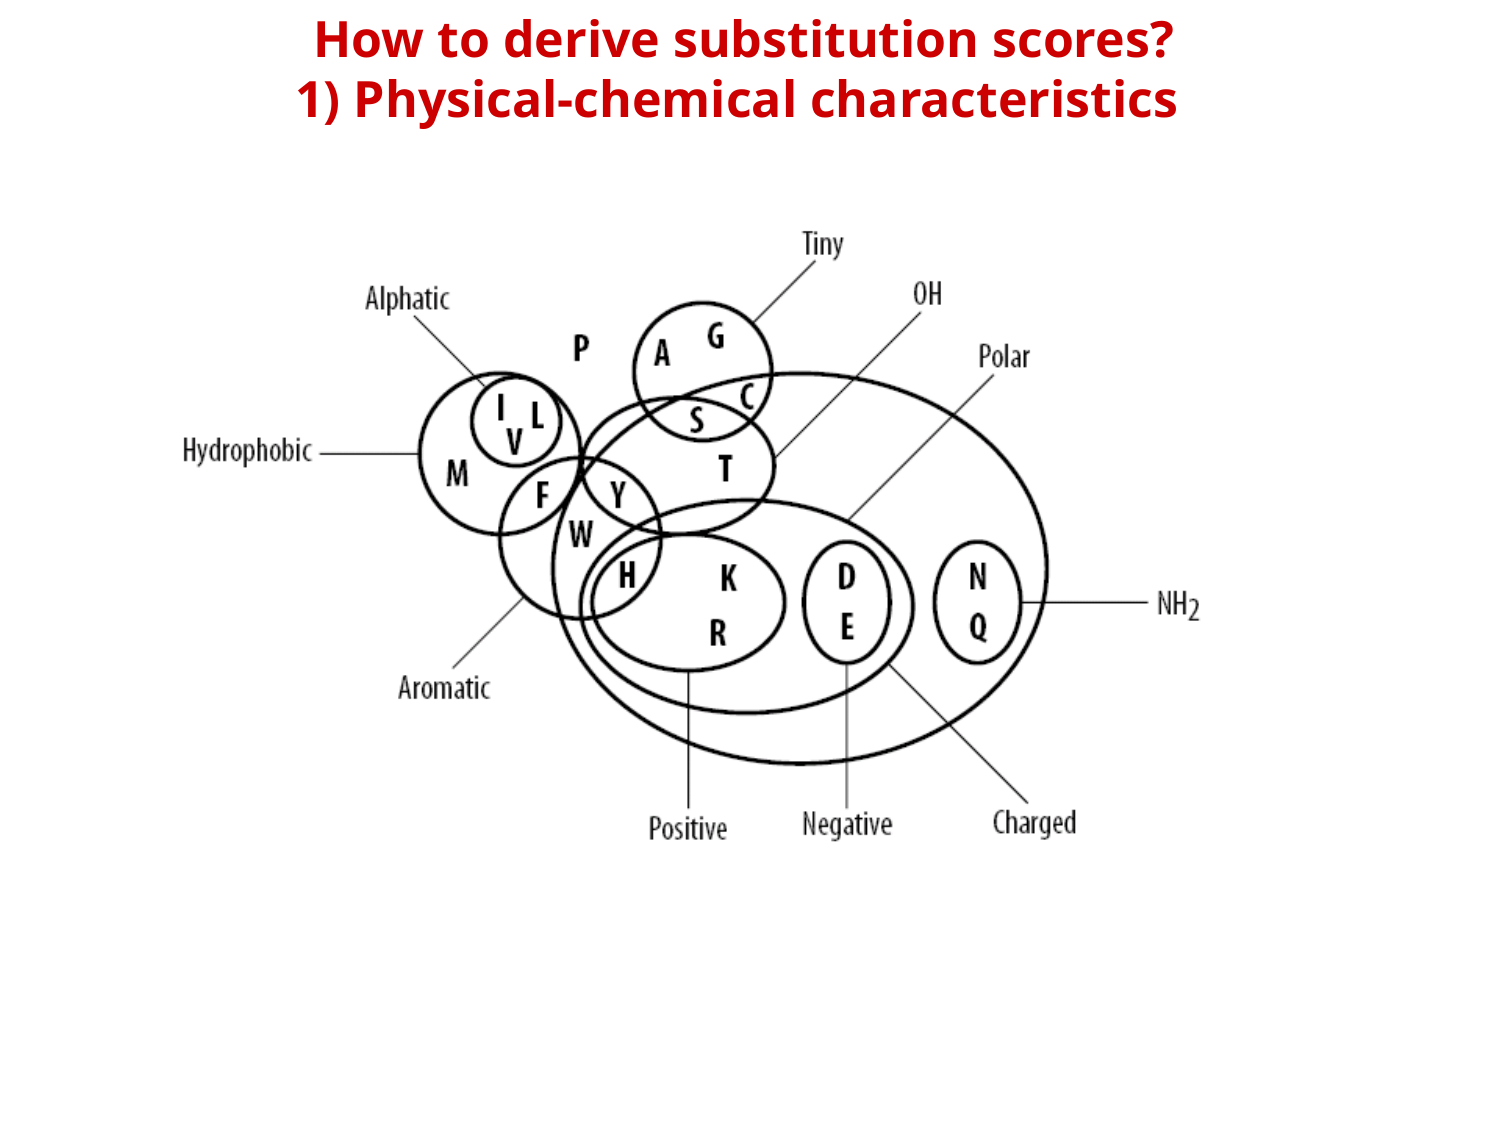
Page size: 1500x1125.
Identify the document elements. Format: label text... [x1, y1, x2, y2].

text_box How to derive substitution scores? 1) Physical-chemical characteristics [37, 0, 1450, 135]
picture [100, 207, 1299, 868]
